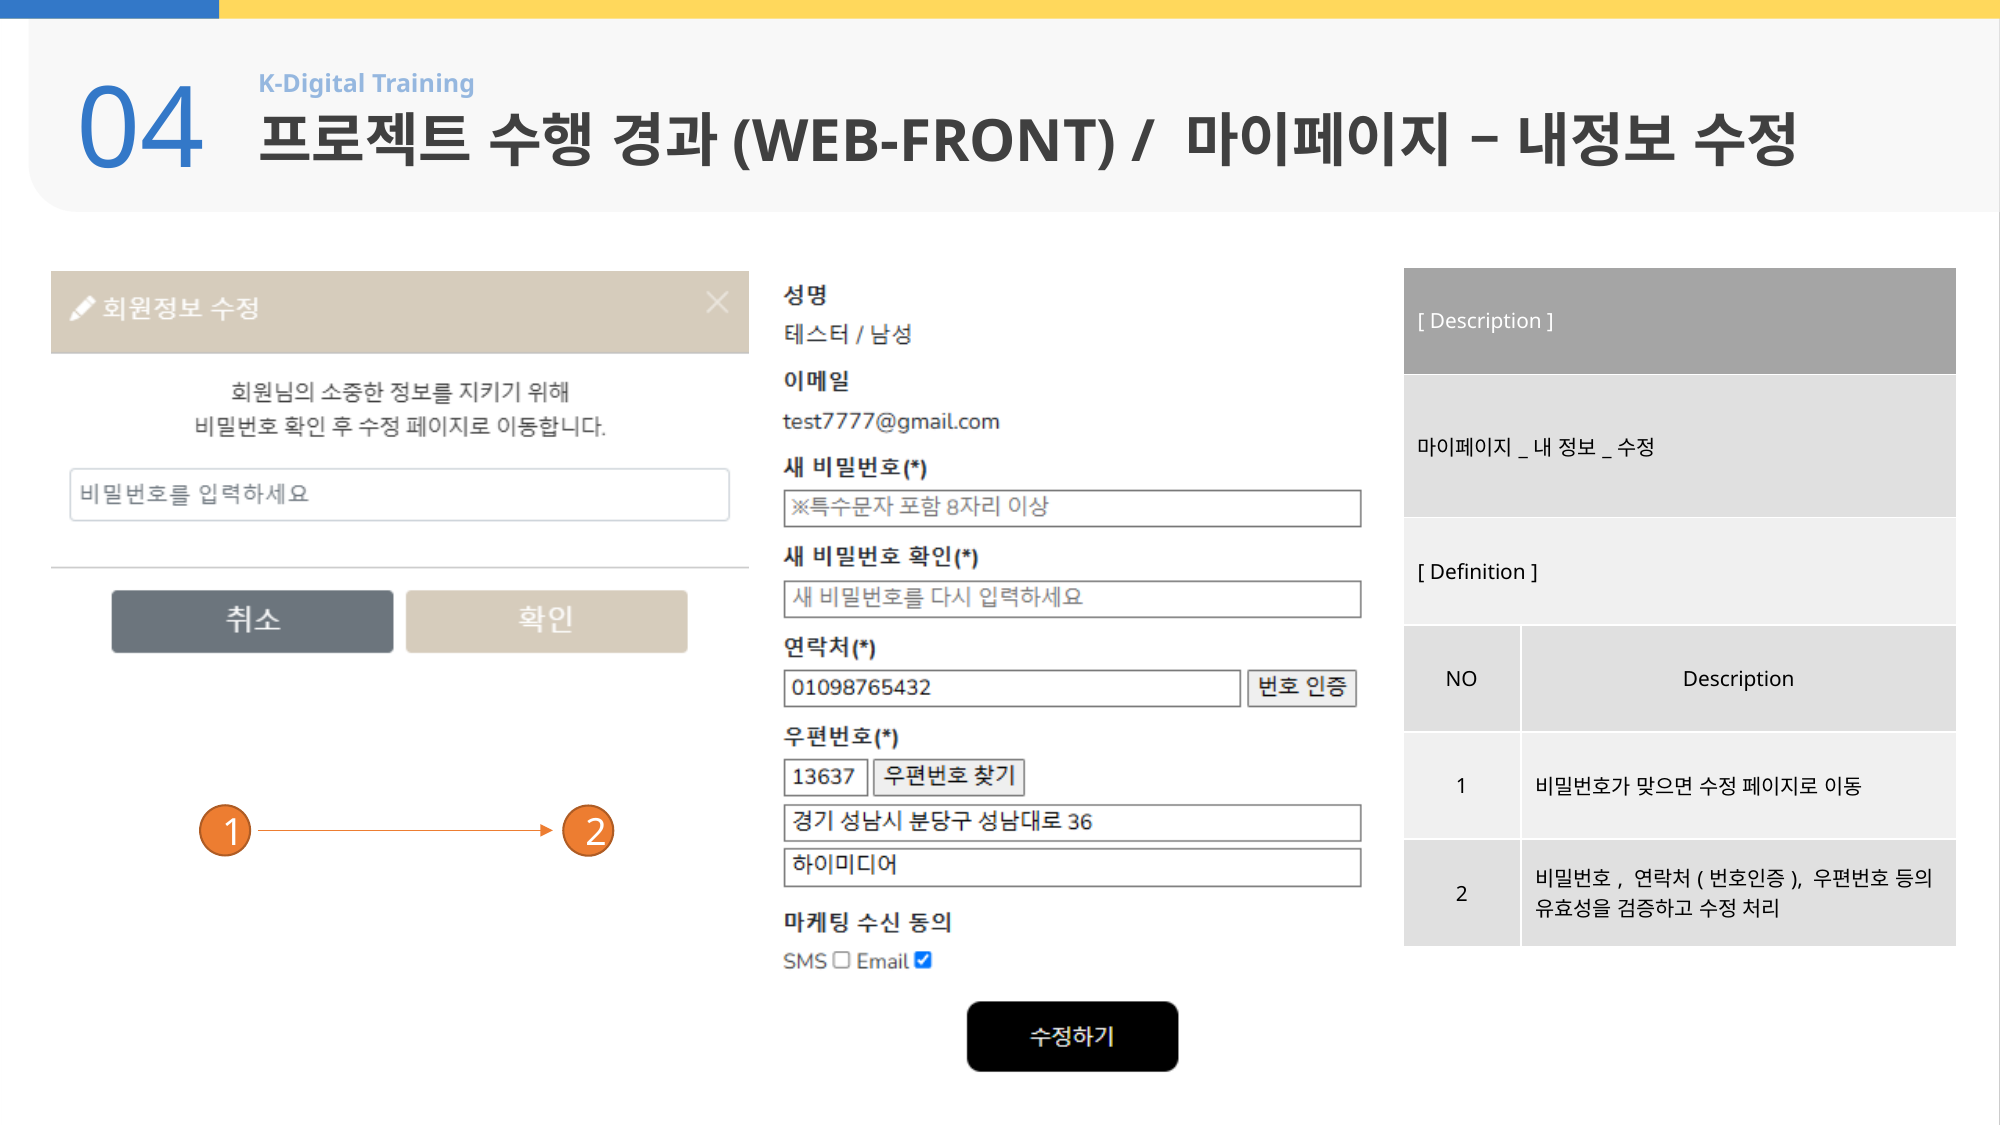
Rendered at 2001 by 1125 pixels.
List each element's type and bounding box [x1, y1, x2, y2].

picture [0, 0, 2000, 1125]
text_box [61, 54, 1939, 253]
